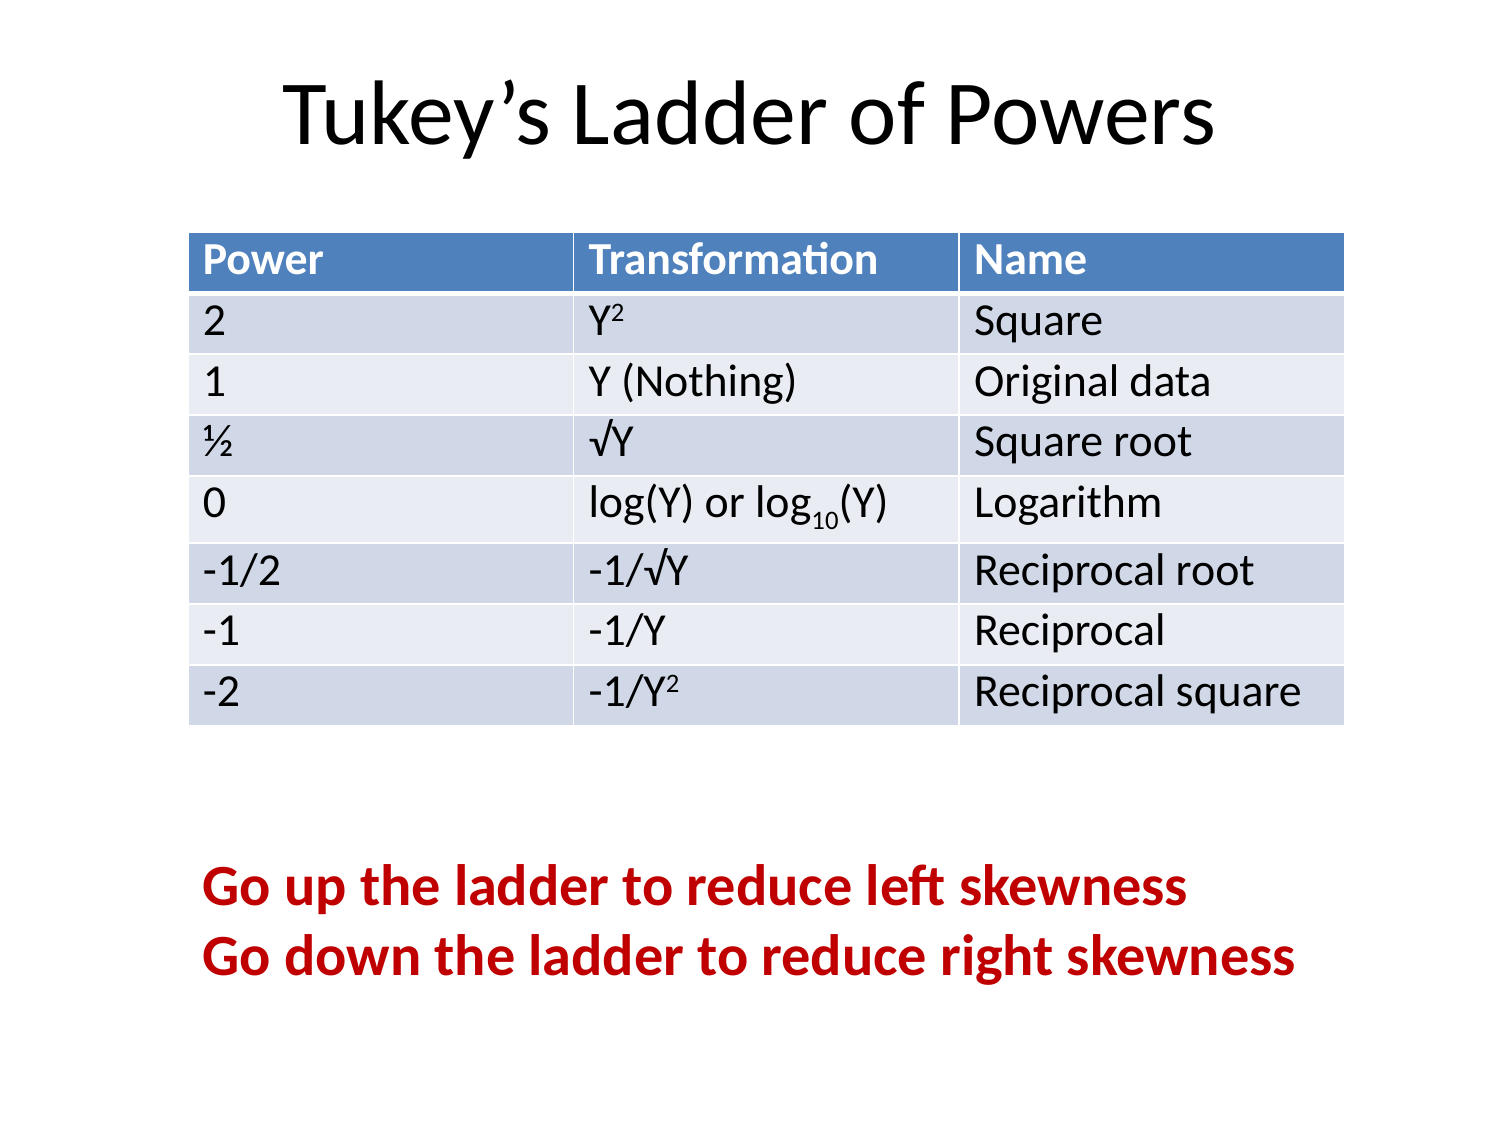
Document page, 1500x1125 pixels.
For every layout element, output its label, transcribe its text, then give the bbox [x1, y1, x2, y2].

table_cell ½ [189, 416, 573, 475]
table_cell Y2 [574, 296, 958, 353]
table_cell Reciprocal [960, 605, 1344, 664]
text_box Go up the ladder to reduce left skewness Go down the ladder to reduce right skewness [187, 839, 1345, 995]
table_cell 1 [189, 355, 573, 414]
table_cell √Y [574, 416, 958, 475]
table_cell 0 [189, 477, 573, 542]
table_cell -1/√Y [574, 544, 958, 603]
table_cell -1/Y2 [574, 666, 958, 725]
table_cell -2 [189, 666, 573, 725]
table_header Power [189, 233, 573, 291]
table_cell Reciprocal root [960, 544, 1344, 603]
table_cell 2 [189, 296, 573, 353]
table_header Transformation [574, 233, 958, 291]
table_cell -1/Y [574, 605, 958, 664]
table_cell Y (Nothing) [574, 355, 958, 414]
table_cell Square root [960, 416, 1344, 475]
table_header Name [960, 233, 1344, 291]
table_cell -1/2 [189, 544, 573, 603]
table_cell log(Y) or log10(Y) [574, 477, 958, 542]
table_cell Reciprocal square [960, 666, 1344, 725]
table_cell Square [960, 296, 1344, 353]
table_cell Logarithm [960, 477, 1344, 542]
text_box Tukey’s Ladder of Powers [74, 45, 1425, 233]
table_cell -1 [189, 605, 573, 664]
table_cell Original data [960, 355, 1344, 414]
